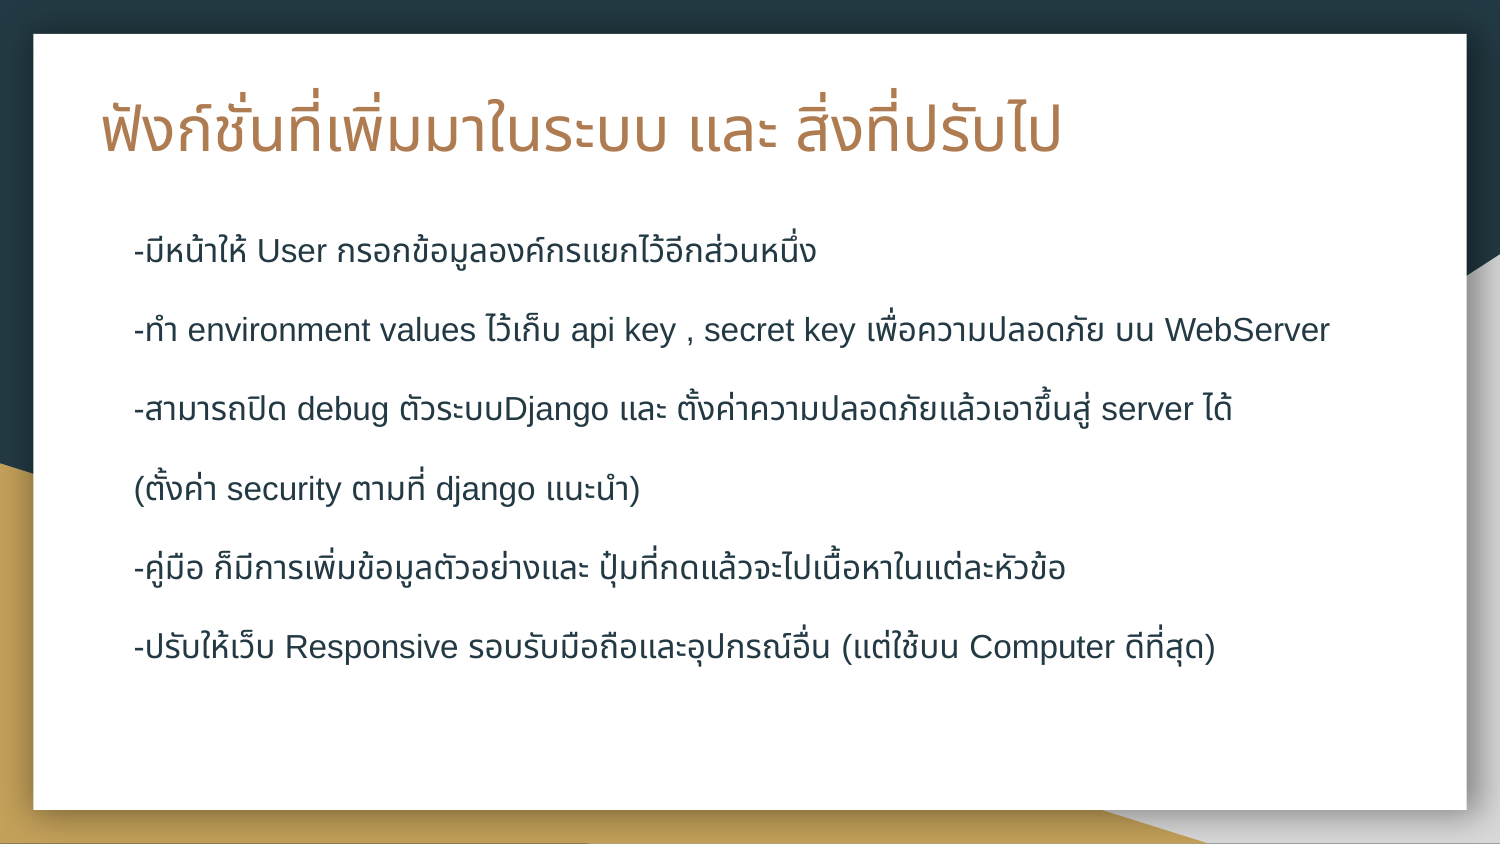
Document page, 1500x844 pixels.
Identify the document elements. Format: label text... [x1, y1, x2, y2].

list -มีหน้าให้ User กรอกข้อมูลองค์กรแยกไว้อีกส่วนหนึ่ง -ทำ environment values ไว้เก็บ api key , secret key เพื่อความปลอดภัย บน WebServer -สามารถปิด debug ตัวระบบDjango และ ตั้งค่าความปลอดภัยแล้วเอาขึ้นสู่ server ได้ (ตั้งค่า security ตามที่ django แนะนำ) -คู่มือ ก็มีการเพิ่มข้อมูลตัวอย่างและ ปุ๋มที่กดแล้วจะไปเนื้อหาในแต่ละหัวข้อ -ปรับให้เว็บ Responsive รอบรับมือถือและอุปกรณ์อื่น (แต่ใช้บน Computer ดีที่สุด) [118, 208, 1350, 717]
title ฟังก์ชั่นที่เพิ่มมาในระบบ และ สิ่งที่ปรับไป [85, 74, 1317, 232]
